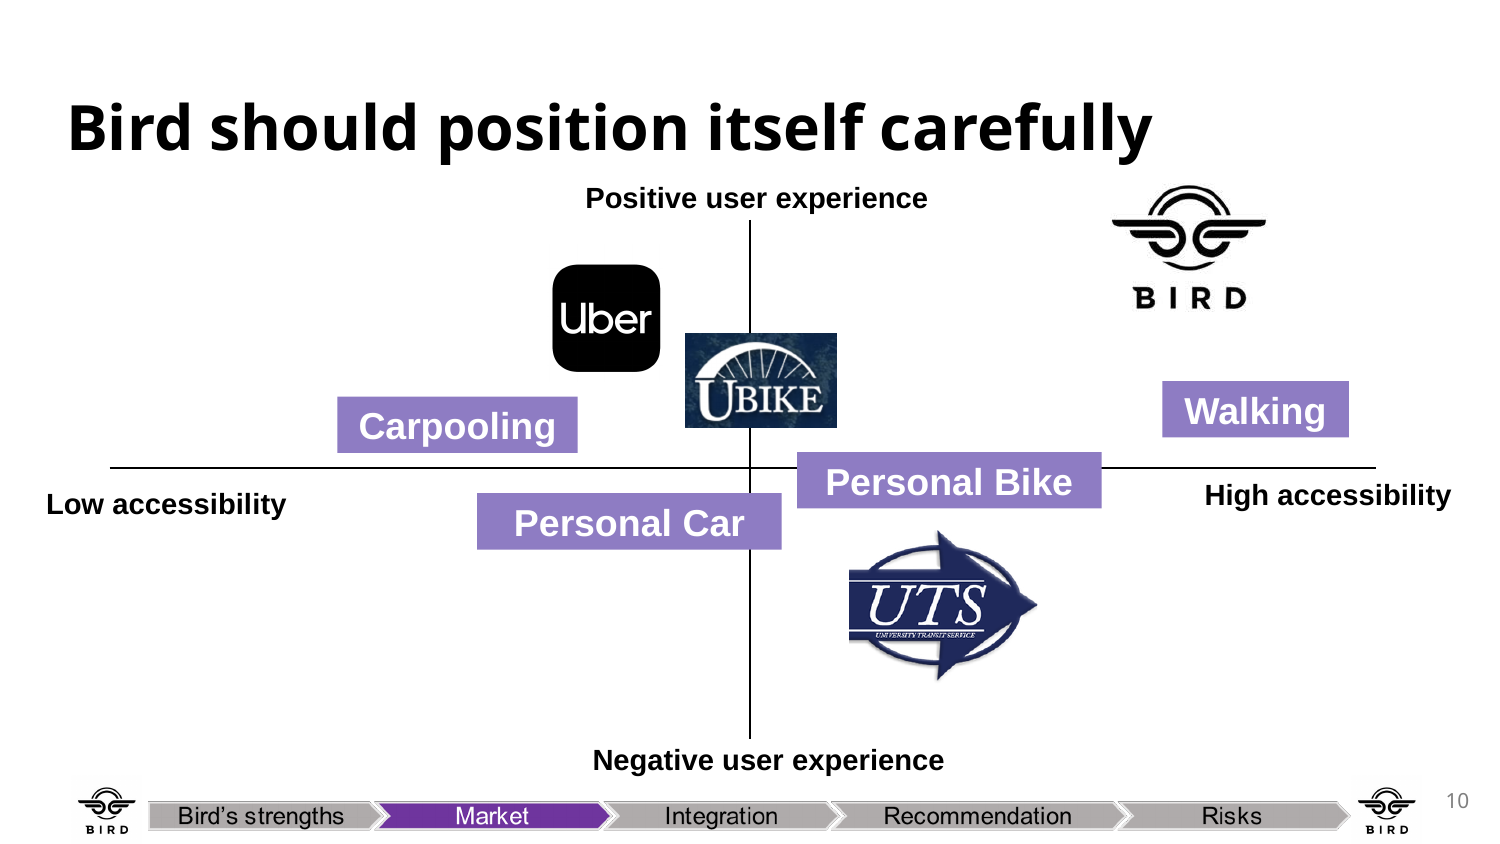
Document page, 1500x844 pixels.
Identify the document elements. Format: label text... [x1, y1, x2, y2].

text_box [547, 243, 1038, 379]
text_box Positive user experience [570, 176, 1030, 220]
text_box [547, 558, 1038, 684]
slide_number 10 [1394, 769, 1484, 834]
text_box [337, 380, 1350, 550]
title Bird should position itself carefully [51, 72, 1449, 176]
text_box Low accessibility [31, 470, 322, 527]
picture [71, 775, 143, 844]
picture [1094, 152, 1283, 336]
text_box High accessibility [1354, 461, 1481, 518]
text_box Negative user experience [577, 726, 1037, 783]
picture [147, 775, 1423, 844]
